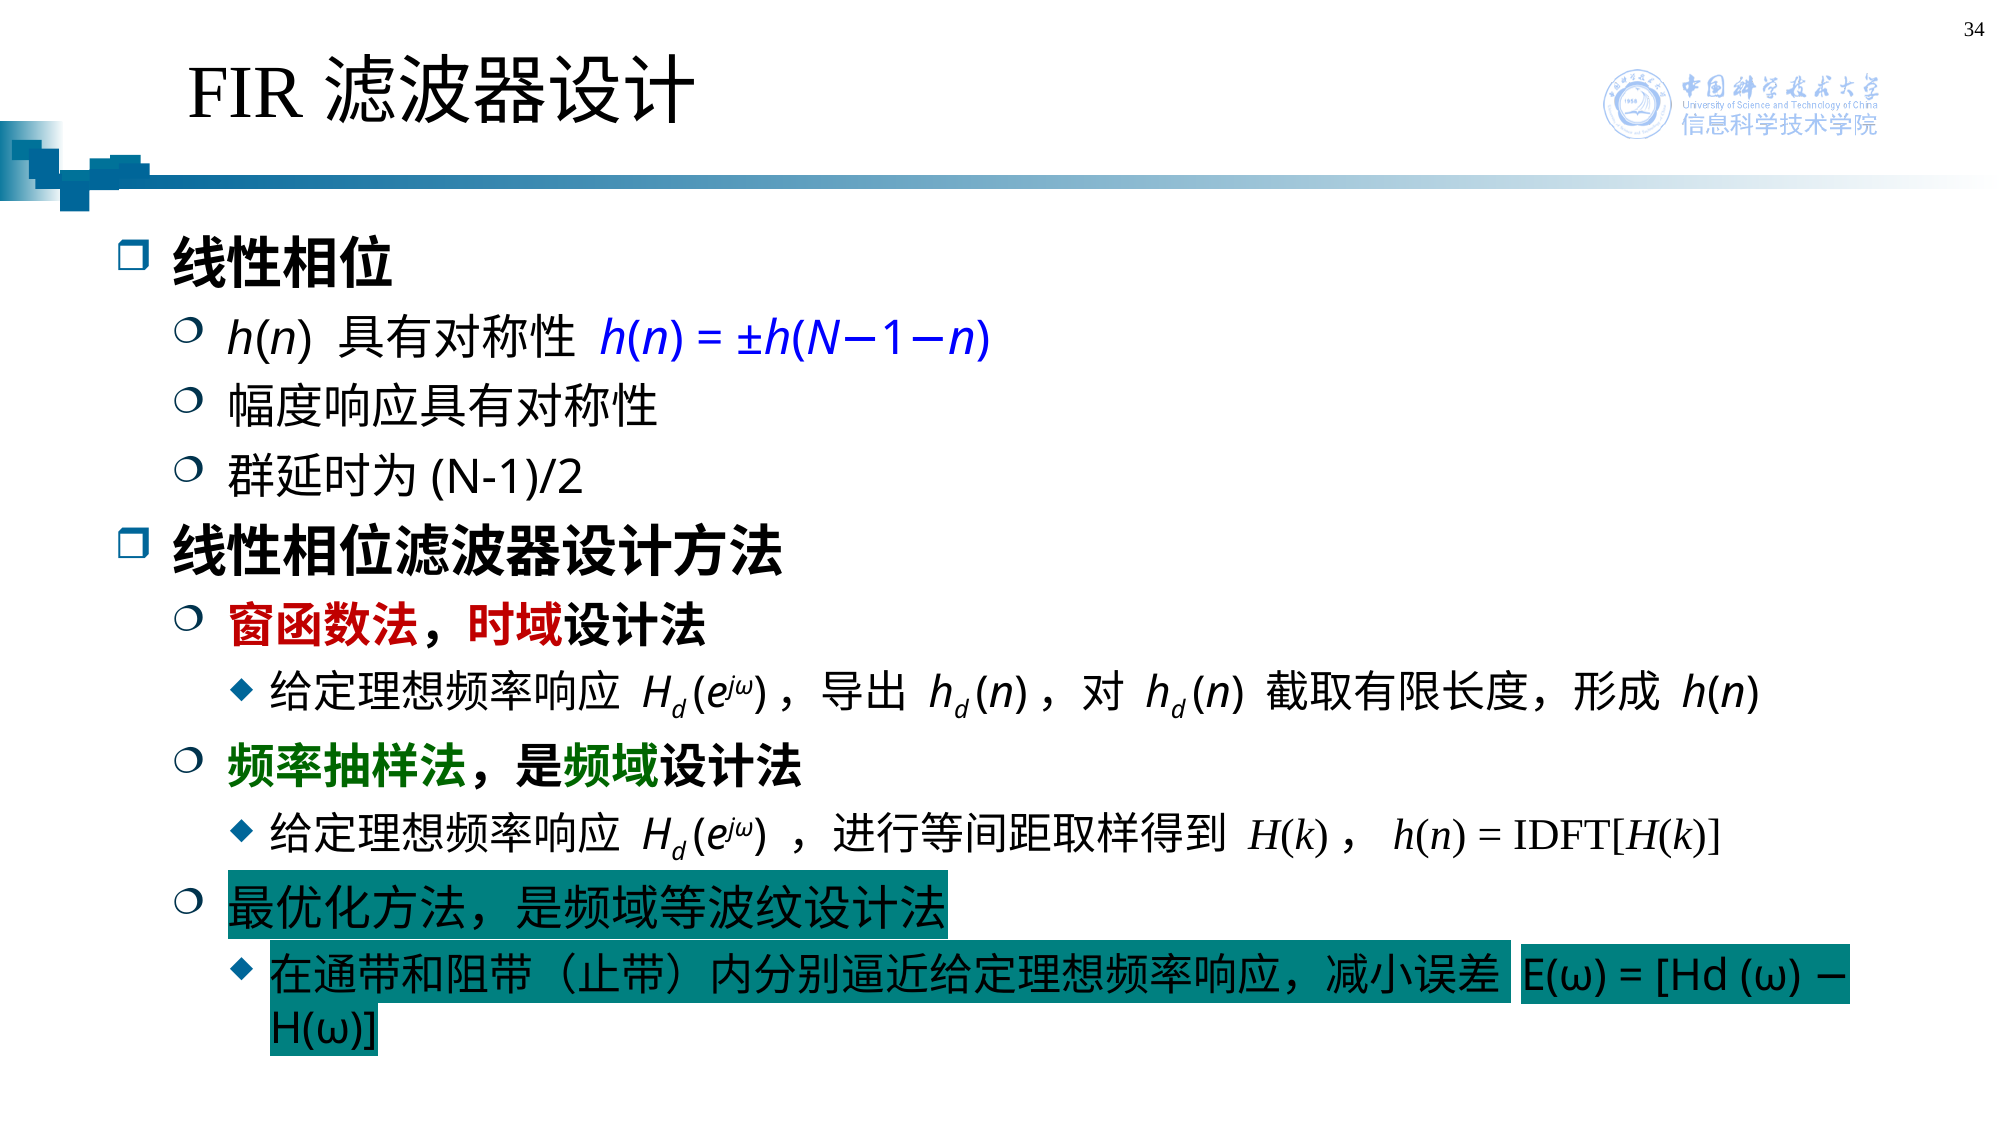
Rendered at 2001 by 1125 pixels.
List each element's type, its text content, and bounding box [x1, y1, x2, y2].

slide_number 34 [1533, 1, 2000, 49]
title FIR滤波器设计 [172, 30, 1901, 145]
list 线性相位 h(n) 具有对称性 h(n) = ±h(N−1−n) 幅度响应具有对称性 群延时为(N-1)/2 线性相位滤波器设计方法 窗函数法，时域设计法 给定理想频率响应 Hd (ejω)，导出 hd (n)，对 hd (n) 截取有限长度，形成 h(n) 频率抽样法，是频域设计法 给定理想频率响应 Hd (ejω) ，进行等间距取样得到 H(k)，h(n) = IDFT[H(k)] 最优化方法，是频域等波纹设计法 在通带和阻带（止带）内分别逼近给定理想频率响应，减小误差 E(ω) = [Hd (ω) − H(ω)] [99, 219, 1901, 1067]
